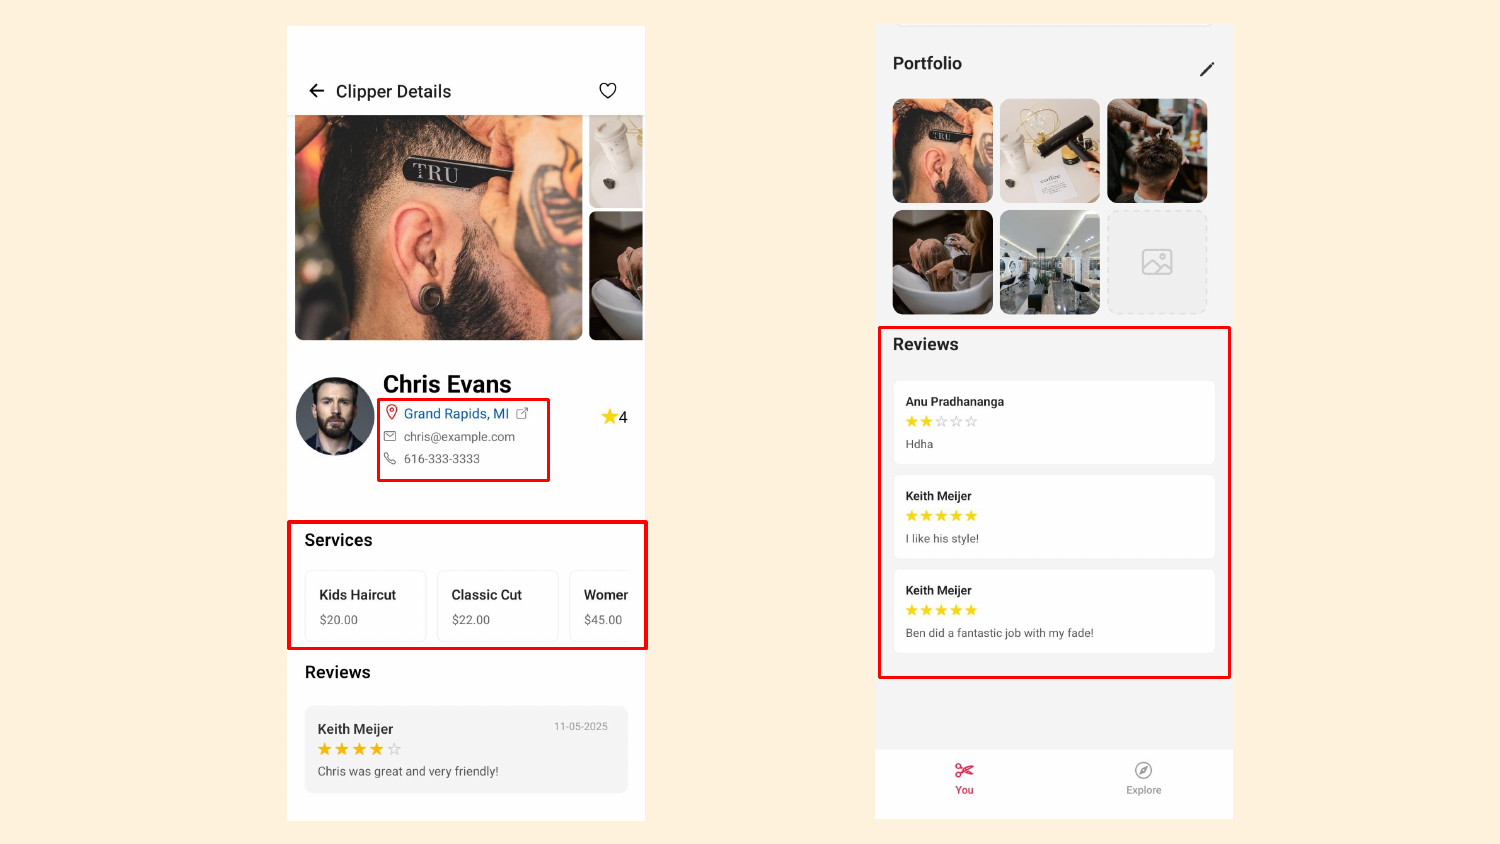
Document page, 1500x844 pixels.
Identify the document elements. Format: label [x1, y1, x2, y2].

picture [875, 24, 1233, 819]
picture [287, 26, 646, 821]
